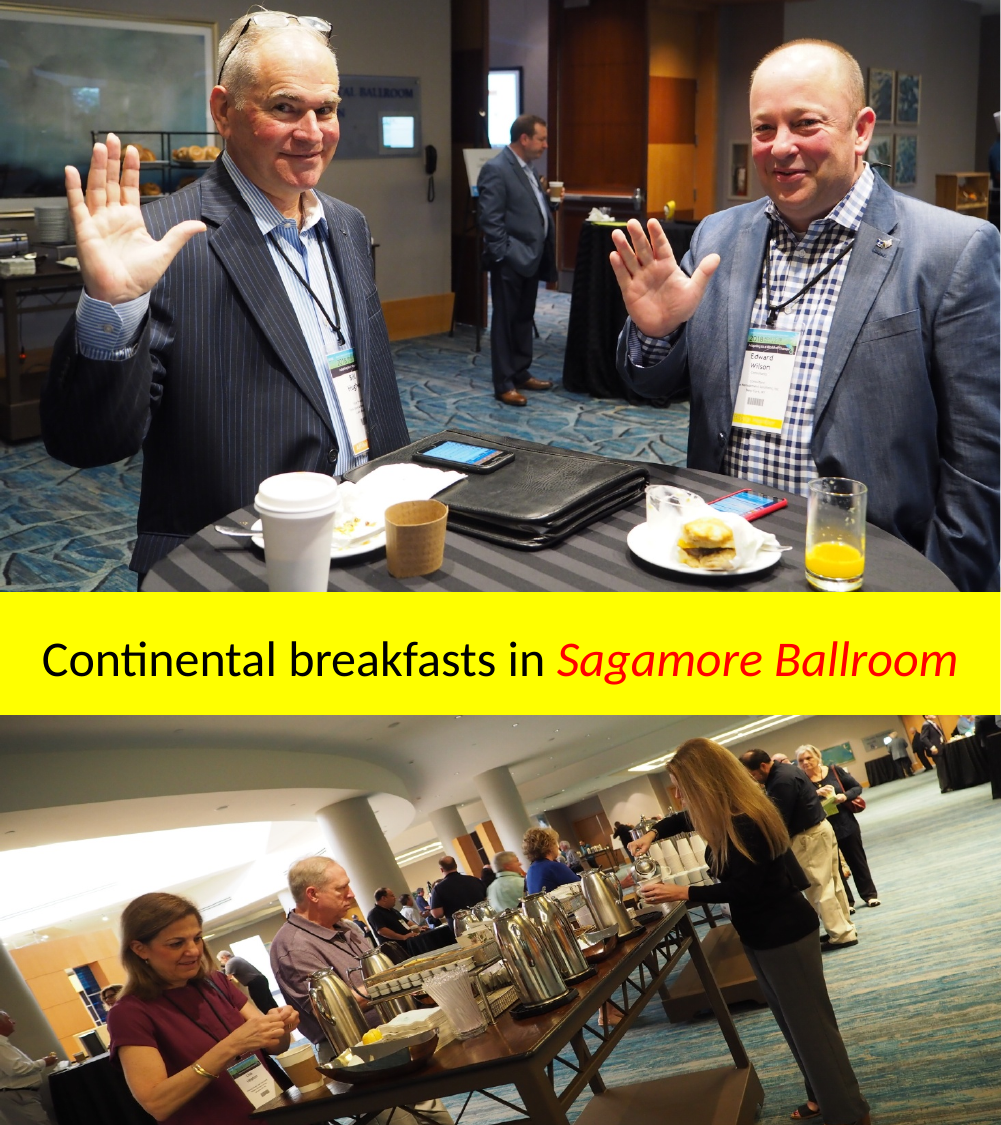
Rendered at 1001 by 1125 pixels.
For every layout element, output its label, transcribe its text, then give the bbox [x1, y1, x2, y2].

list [0, 715, 1001, 1125]
title Continental breakfasts in Sagamore Ballroom [0, 598, 1001, 714]
picture [0, 0, 1001, 592]
